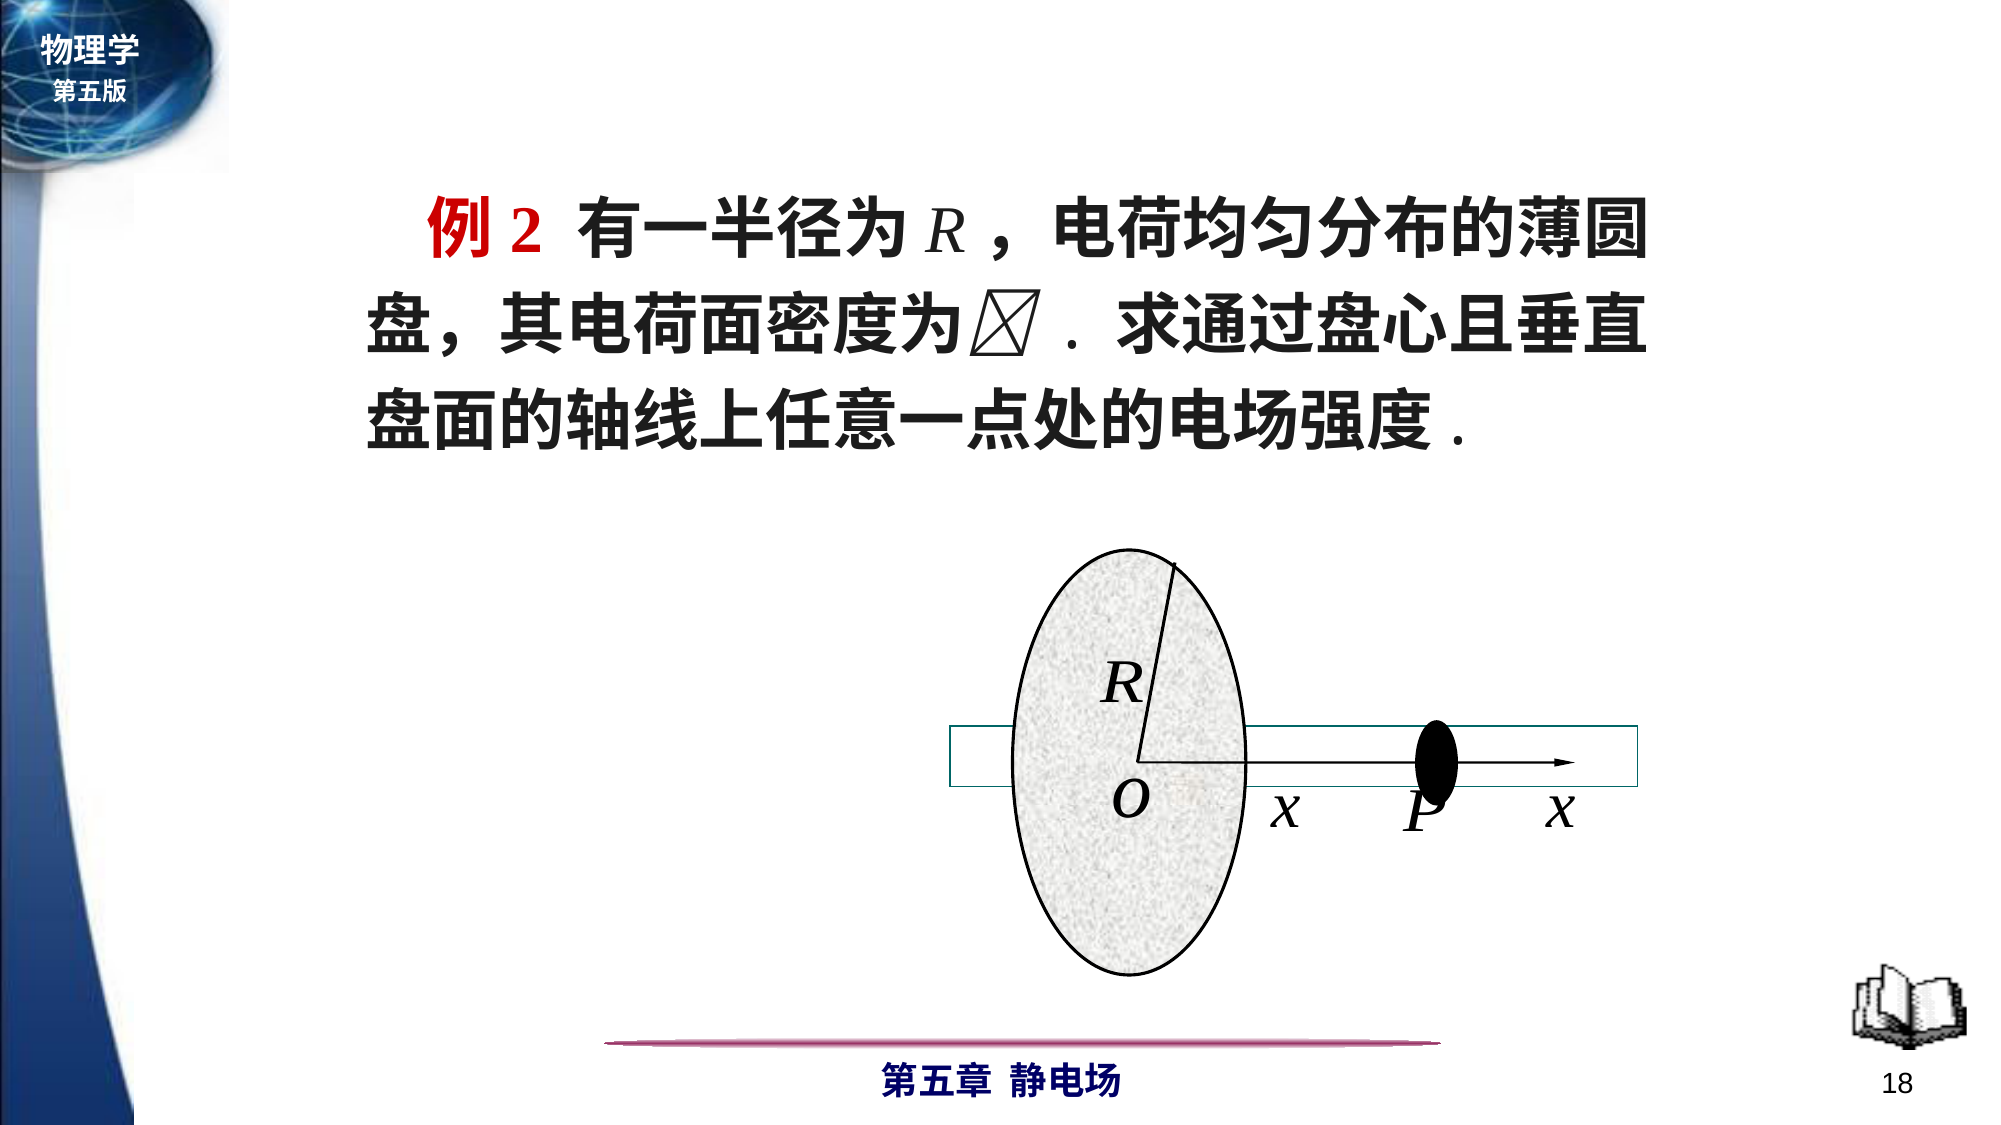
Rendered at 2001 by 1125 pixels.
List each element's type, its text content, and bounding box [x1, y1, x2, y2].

text_box [1448, 725, 1638, 787]
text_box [1087, 645, 1160, 713]
text_box [1012, 549, 1246, 976]
text_box 例2 有一半径为R，电荷均匀分布的薄圆盘，其电荷面密度为 . 求通过盘心且垂直盘面的轴线上任意一点处的电场强度. [350, 162, 1675, 466]
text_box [1537, 787, 1584, 838]
picture [1850, 962, 1967, 1050]
text_box [1415, 763, 1459, 774]
text_box [1245, 725, 1425, 762]
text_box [1262, 787, 1309, 838]
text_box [1390, 774, 1463, 843]
slide_number 18 [1462, 1056, 1929, 1125]
text_box [1415, 720, 1458, 762]
picture [0, 0, 229, 1125]
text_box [1099, 762, 1168, 838]
text_box [1246, 763, 1415, 787]
text_box [1168, 758, 1576, 767]
text_box [949, 725, 1014, 787]
